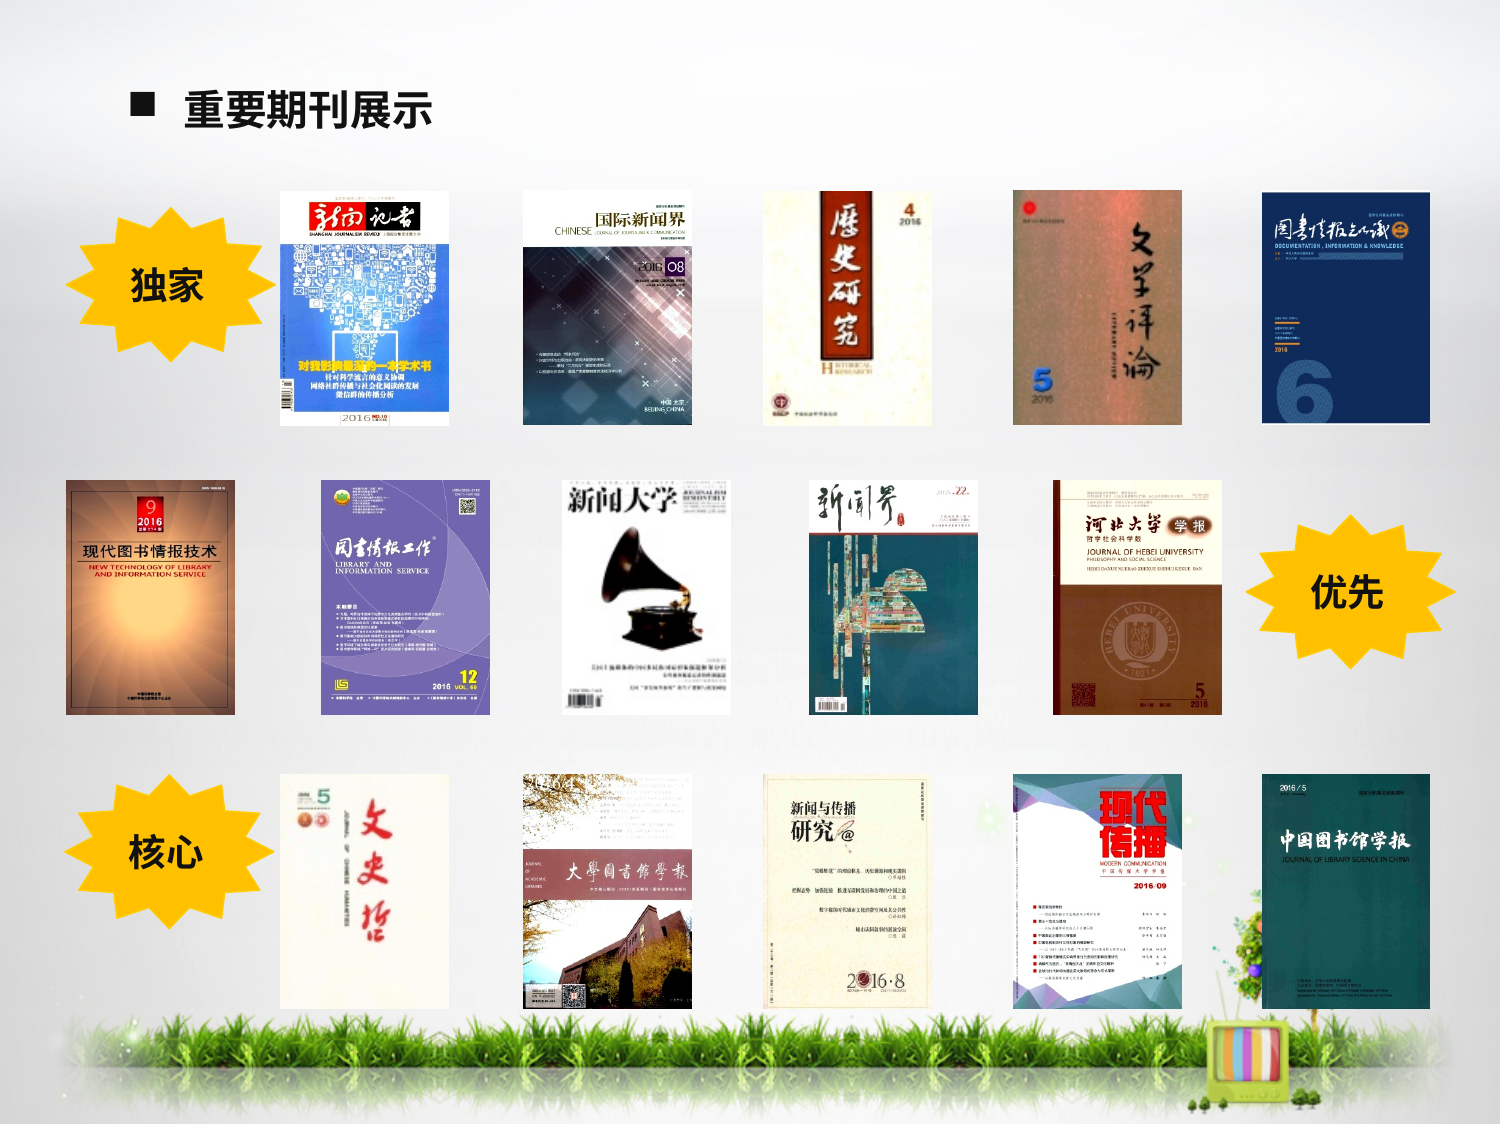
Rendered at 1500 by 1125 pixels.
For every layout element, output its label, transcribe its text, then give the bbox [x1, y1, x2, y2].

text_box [66, 190, 1431, 426]
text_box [66, 480, 1456, 715]
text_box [64, 774, 1431, 1009]
picture [0, 0, 1500, 1124]
text_box 重要期刊展示 [112, 76, 449, 142]
